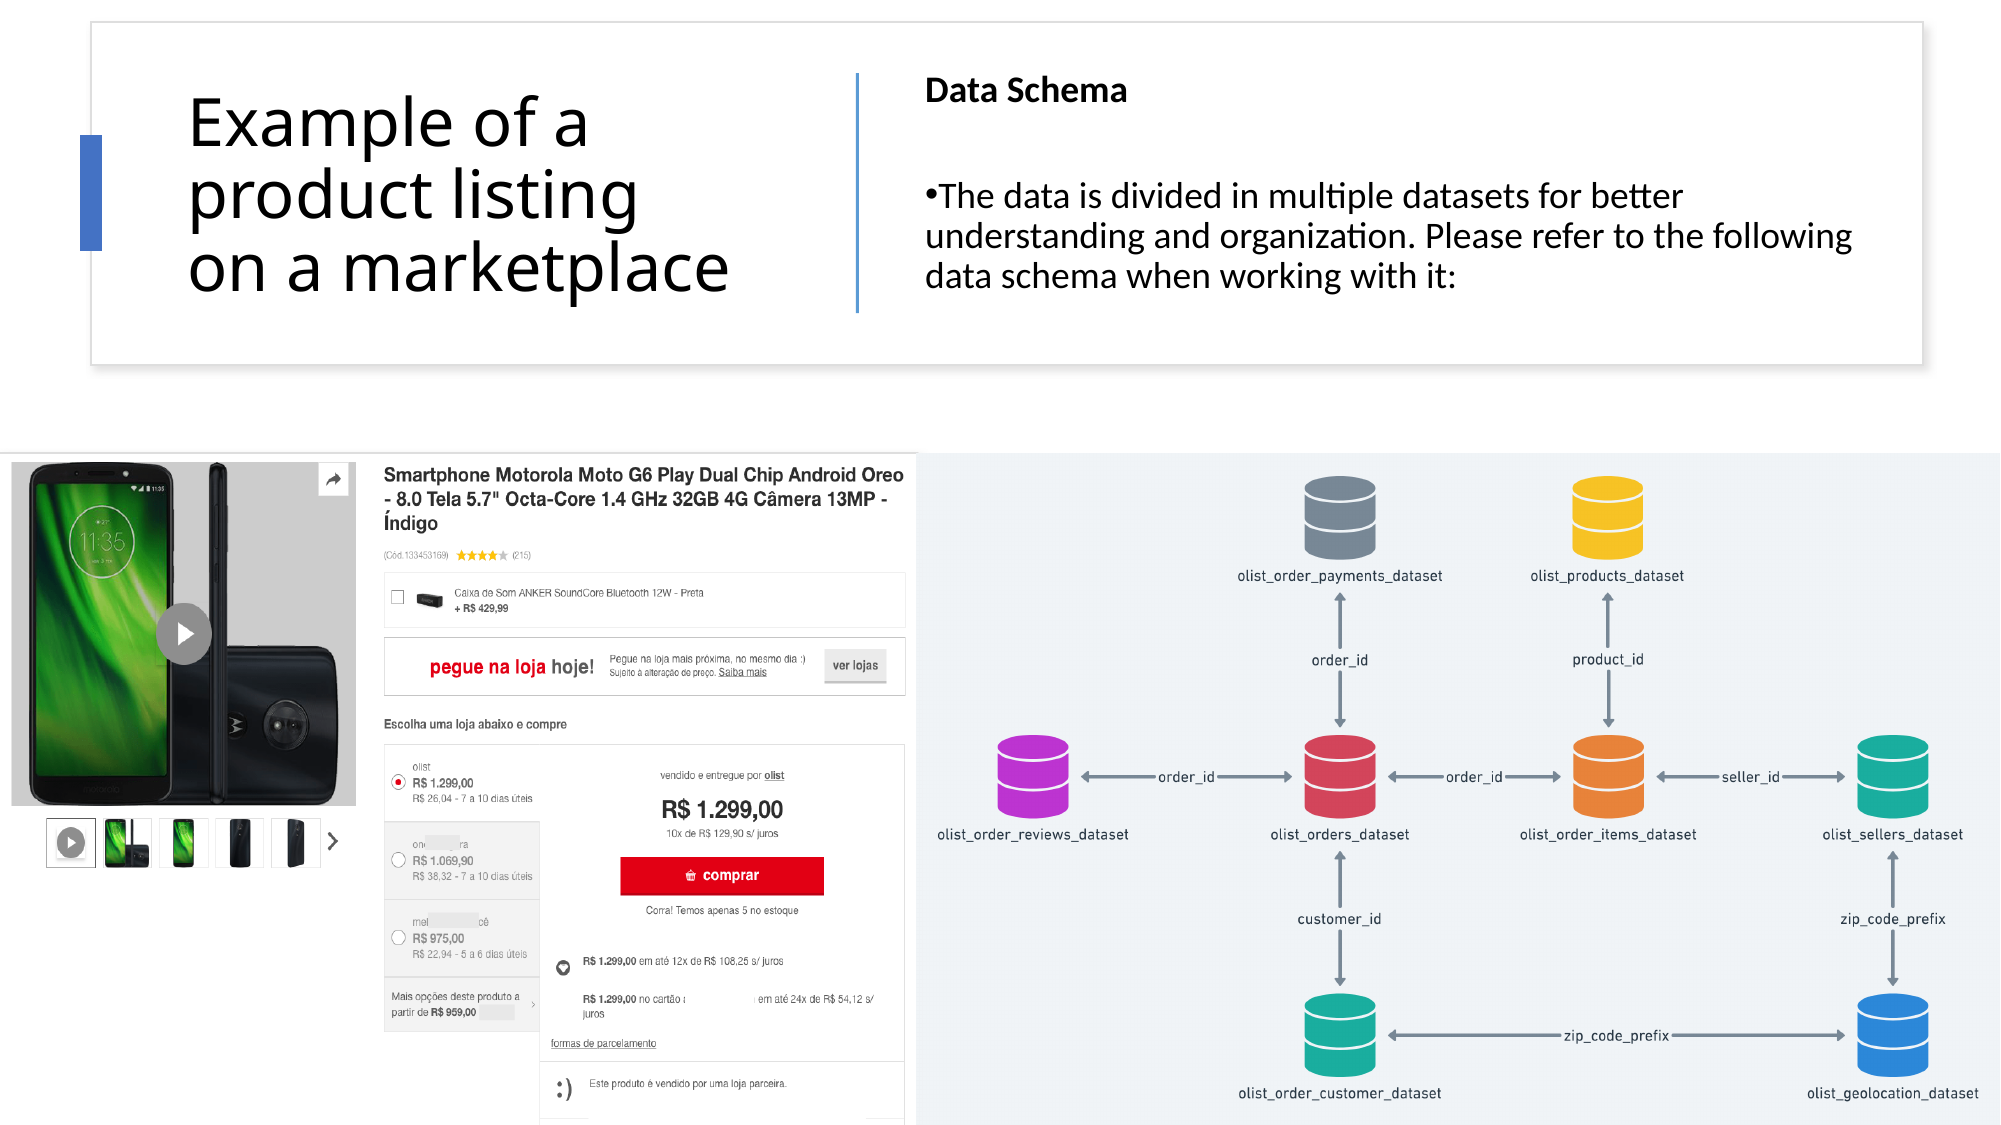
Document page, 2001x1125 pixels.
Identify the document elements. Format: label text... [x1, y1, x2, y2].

text_box [855, 72, 860, 314]
text_box [80, 135, 102, 251]
picture [0, 453, 2000, 1125]
text_box Example of a product listing on a marketplace [172, 62, 753, 333]
text_box Data Schema The data is divided in multiple datasets for better understanding and organization. Please refer to the following data schema when working with it: [910, 62, 1896, 333]
text_box [0, 0, 2000, 453]
text_box [90, 21, 1924, 366]
